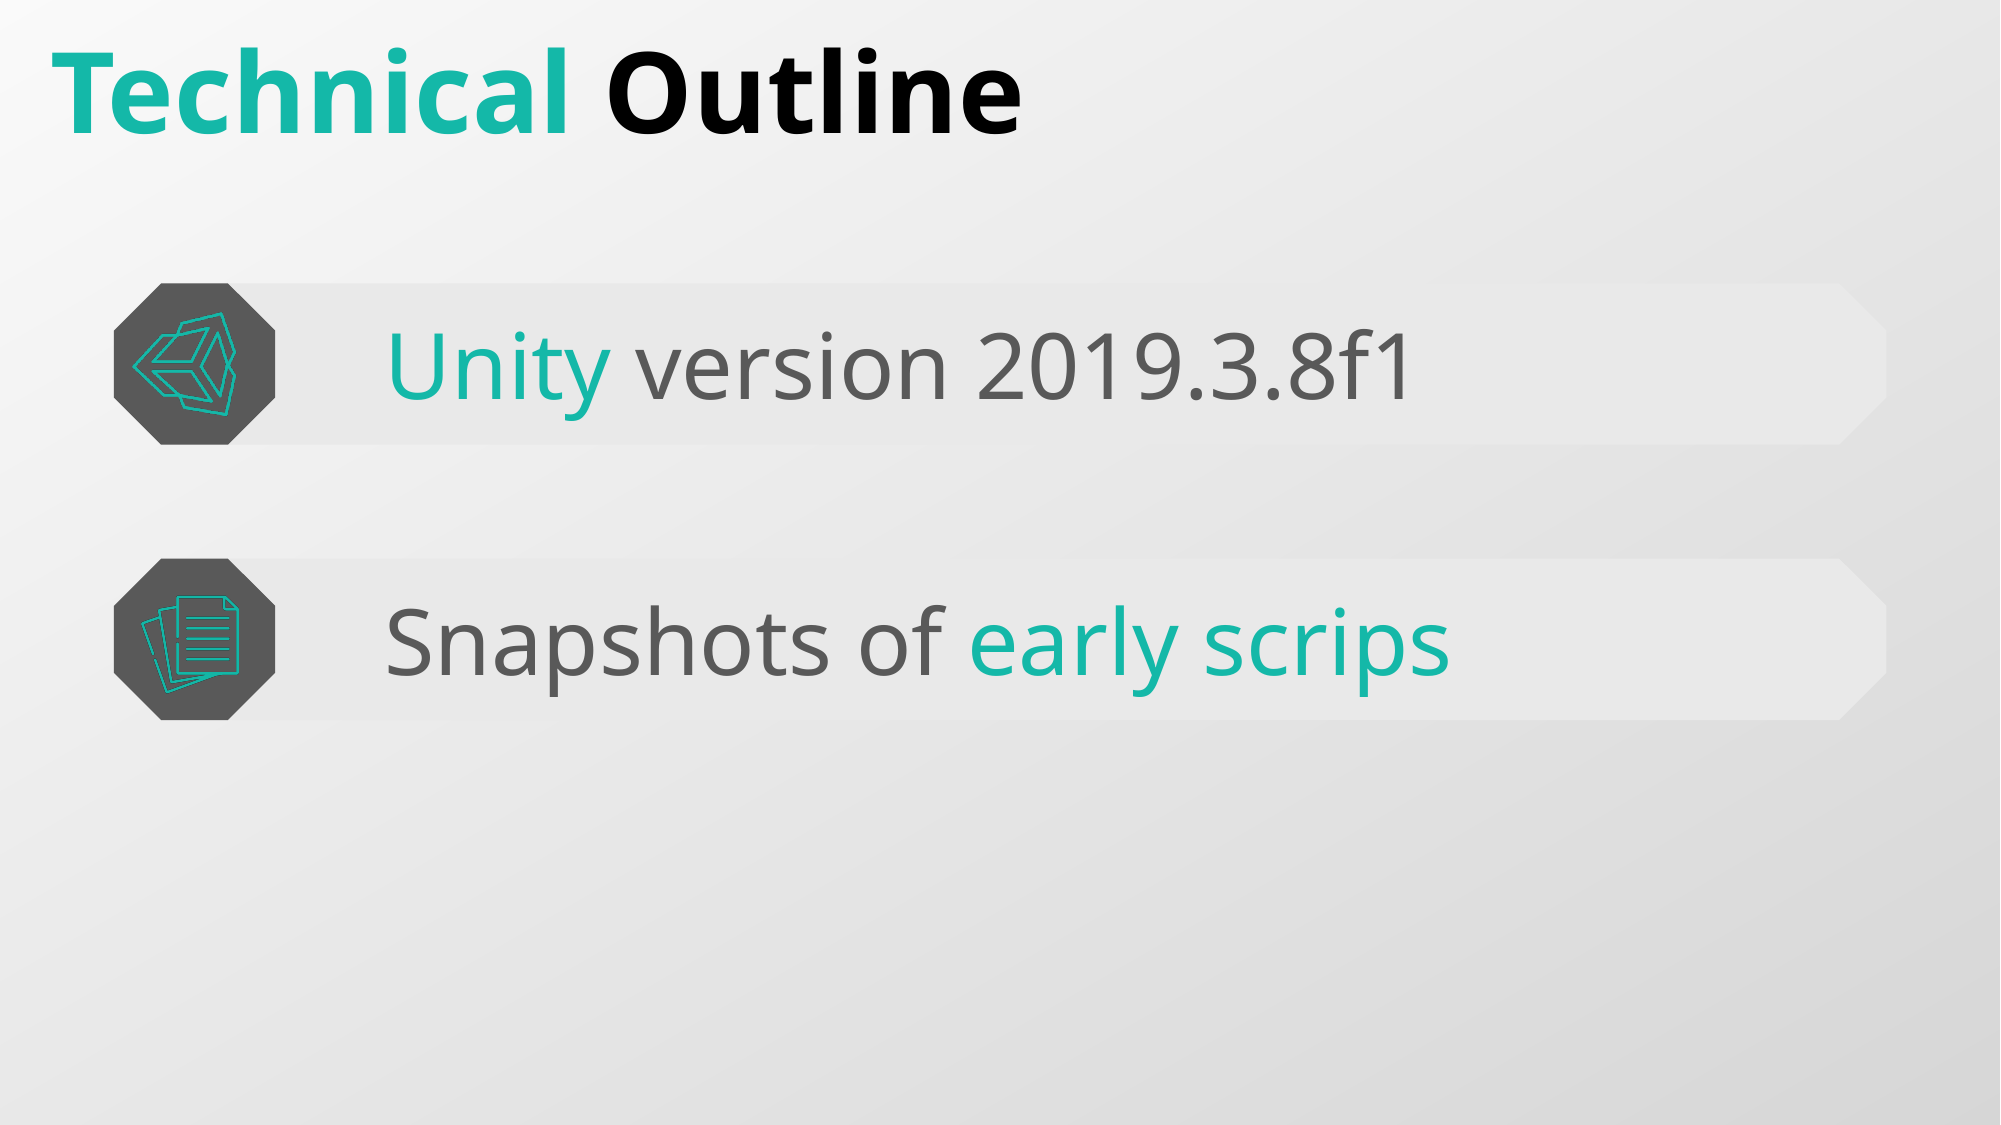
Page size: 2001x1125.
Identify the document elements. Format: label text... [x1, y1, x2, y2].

text_box Snapshots of early scrips [369, 576, 1841, 701]
picture [124, 304, 244, 424]
text_box [112, 319, 124, 410]
text_box [229, 282, 1888, 446]
text_box [138, 282, 277, 446]
text_box [229, 557, 1888, 722]
text_box [112, 557, 277, 722]
text_box Technical Outline [36, 13, 1155, 164]
picture [141, 595, 239, 694]
text_box Unity version 2019.3.8f1 [369, 300, 1860, 426]
